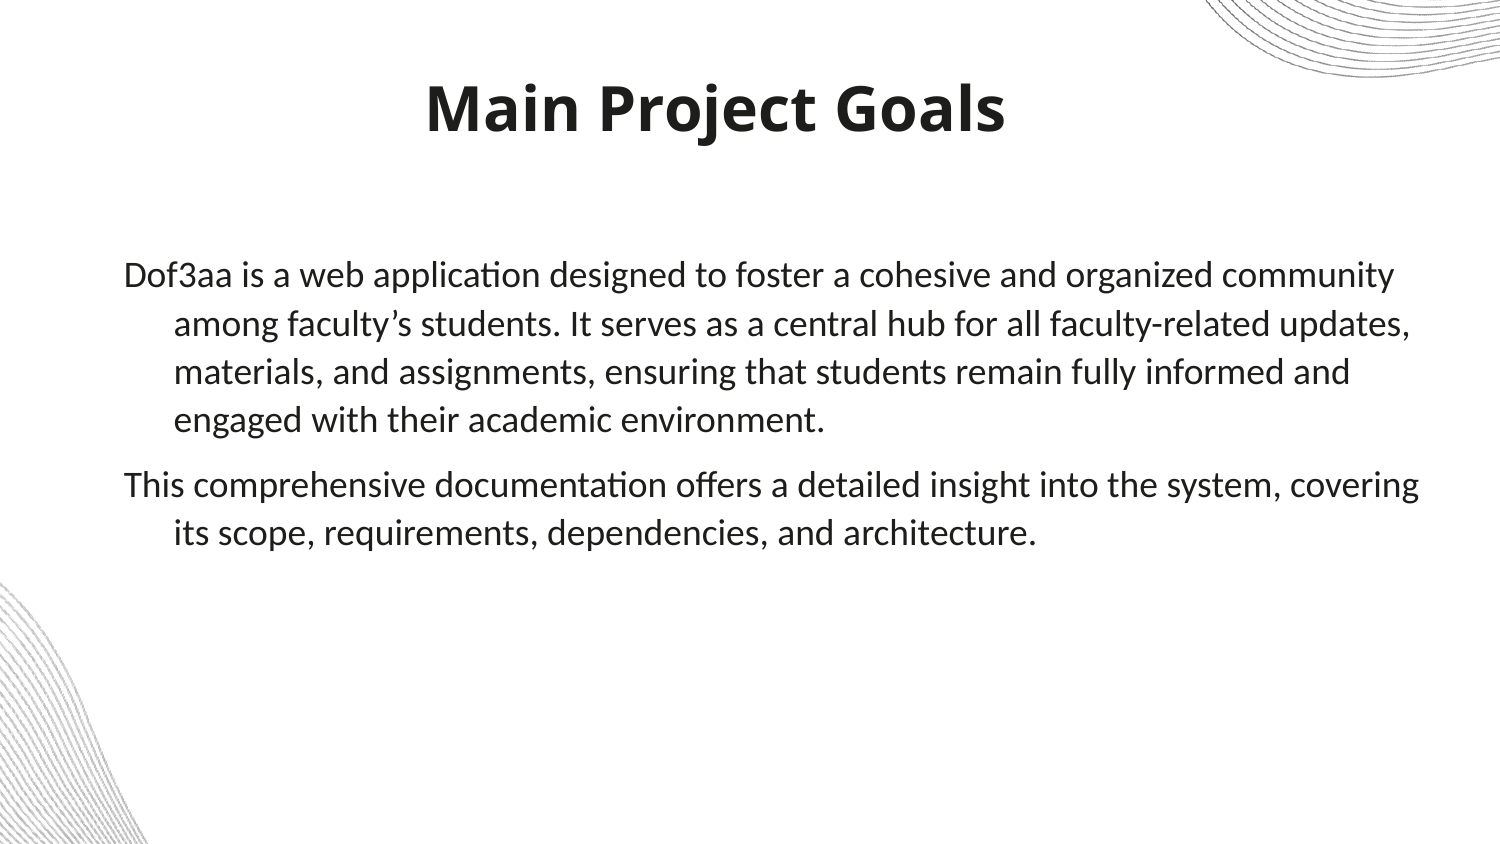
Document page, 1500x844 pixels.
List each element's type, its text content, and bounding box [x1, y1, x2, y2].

picture [0, 285, 479, 844]
title Main Project Goals [83, 53, 1348, 118]
picture [1201, 0, 1500, 648]
subtitle Dof3aa is a web application designed to foster a cohesive and organized community among faculty’s students. It serves as a central hub for all faculty-related updates, materials, and assignments, ensuring that students remain fully informed and engaged with their academic environment. This comprehensive documentation offers a detailed insight into the system, covering its scope, requirements, dependencies, and architecture. [83, 232, 1437, 742]
